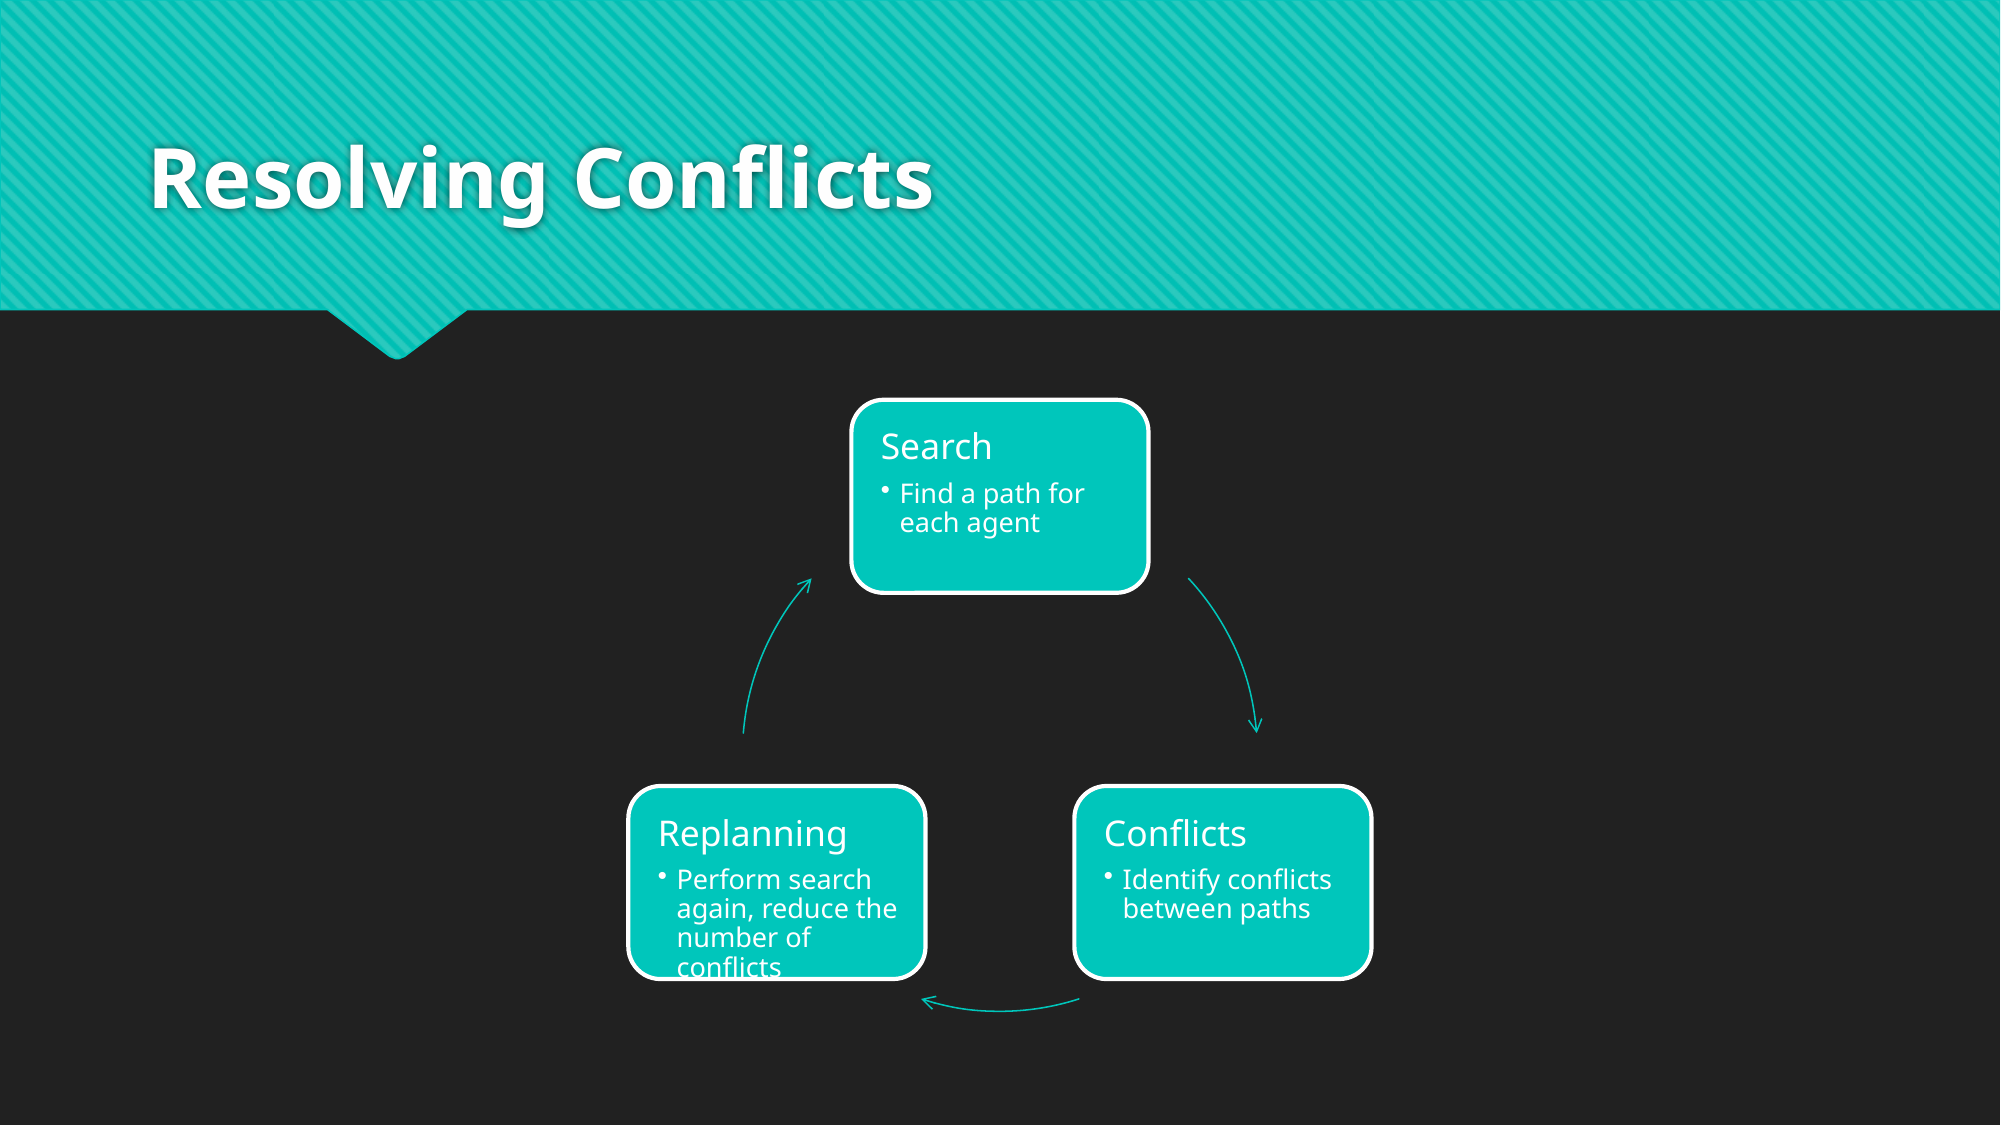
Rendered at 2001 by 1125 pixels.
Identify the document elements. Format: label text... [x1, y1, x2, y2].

title Resolving Conflicts [132, 73, 1868, 233]
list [134, 399, 1866, 1048]
